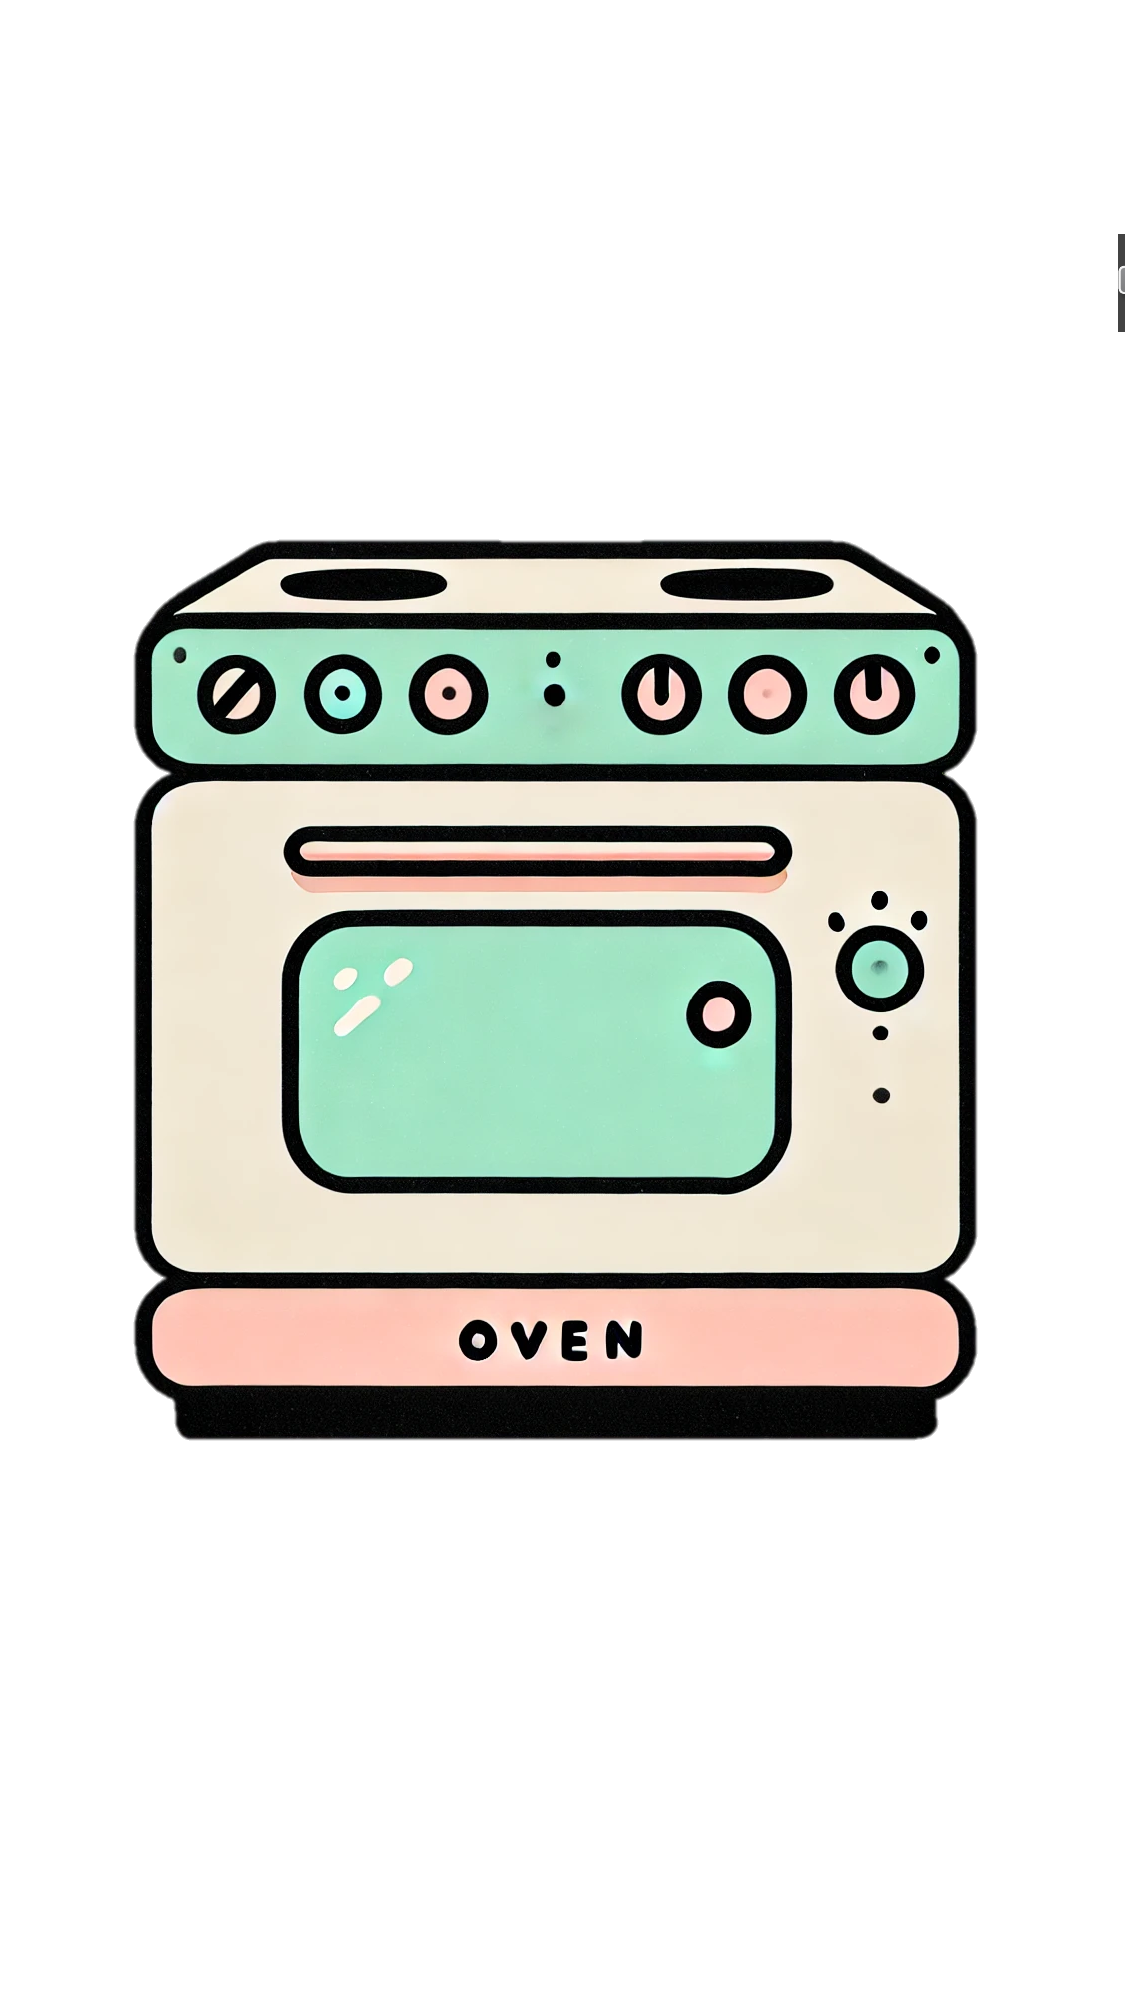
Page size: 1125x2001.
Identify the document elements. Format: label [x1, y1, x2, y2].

picture [1117, 233, 1125, 334]
picture [51, 489, 1073, 1511]
